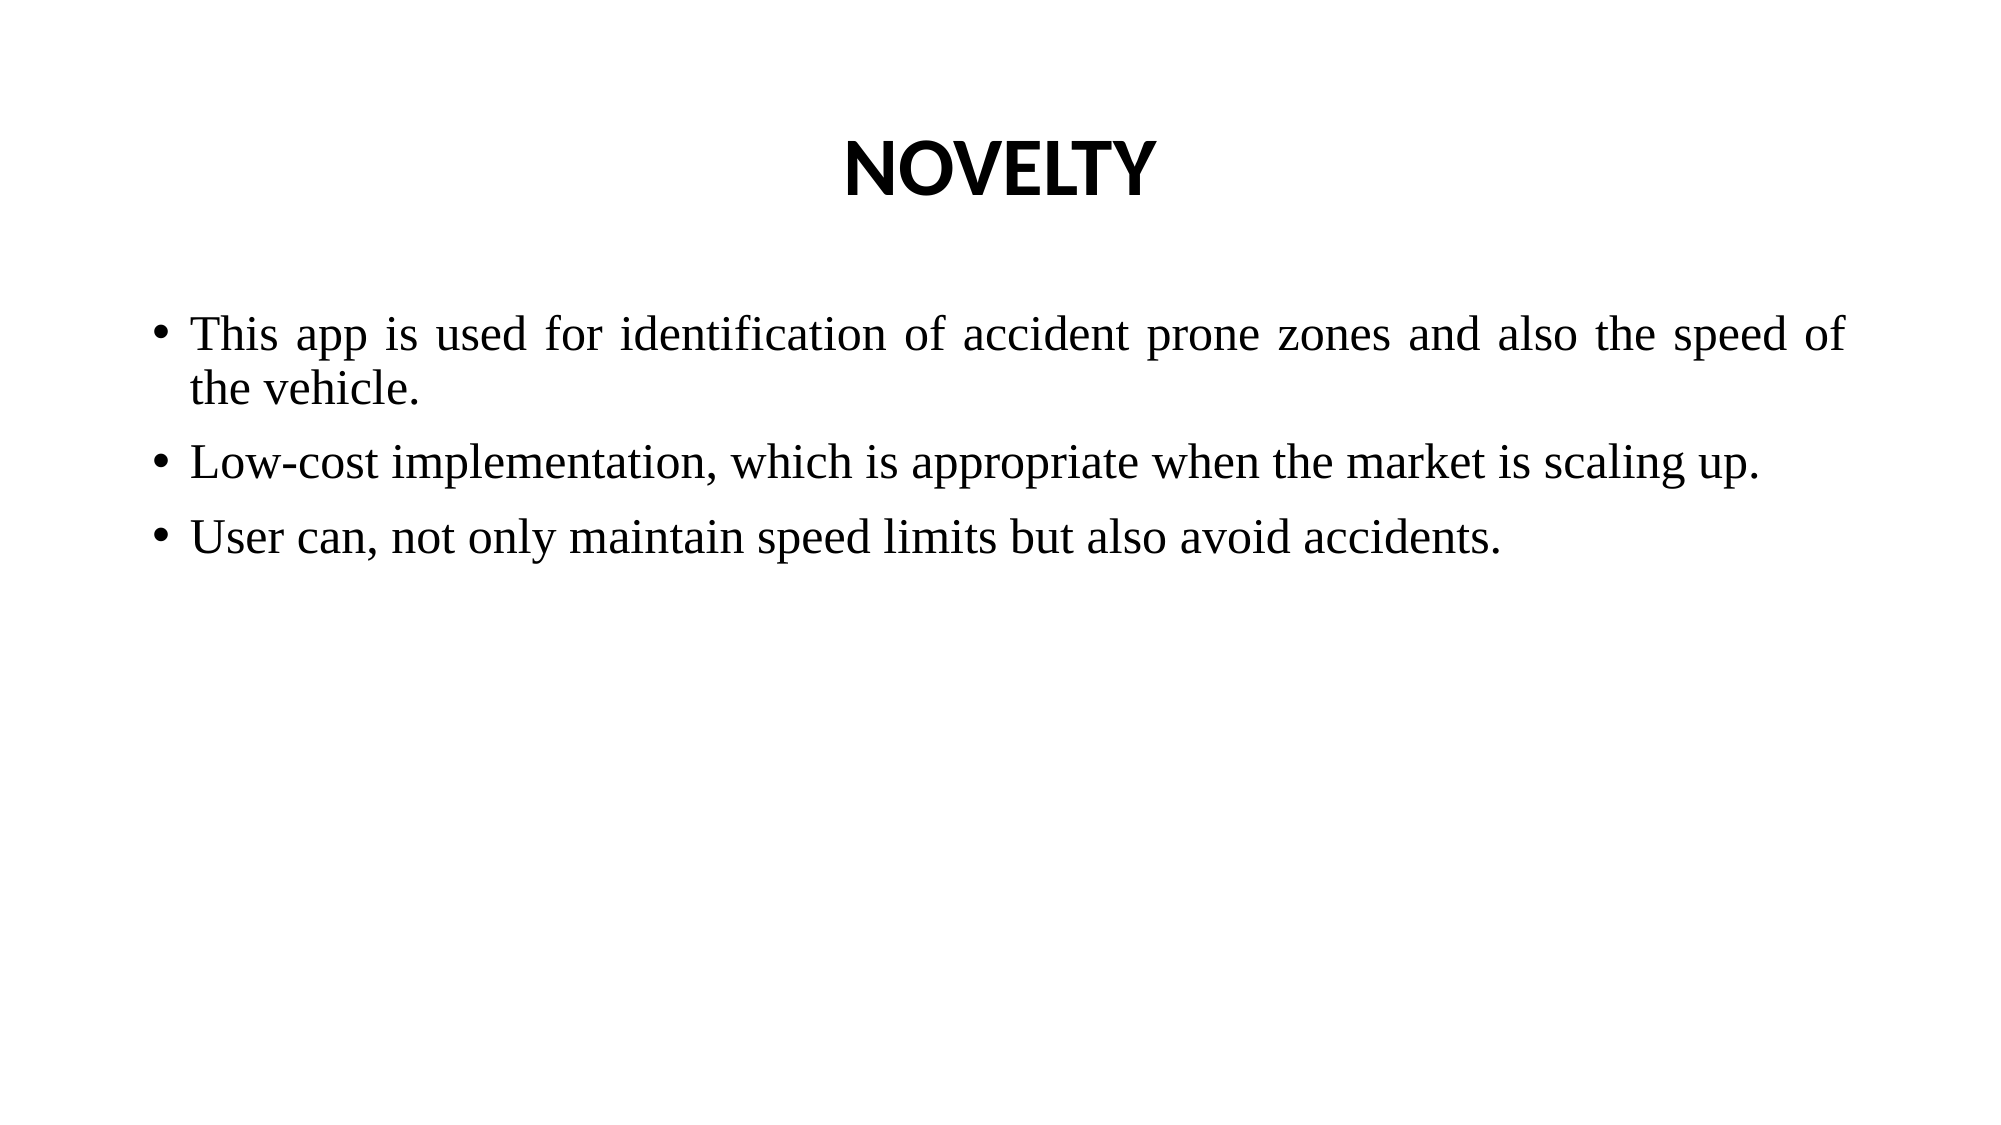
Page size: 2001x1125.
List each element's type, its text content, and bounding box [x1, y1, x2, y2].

title NOVELTY [137, 59, 1863, 278]
list This app is used for identification of accident prone zones and also the speed of the vehicle. Low-cost implementation, which is appropriate when the market is scaling up. User can, not only maintain speed limits but also avoid accidents. [137, 299, 1863, 1014]
